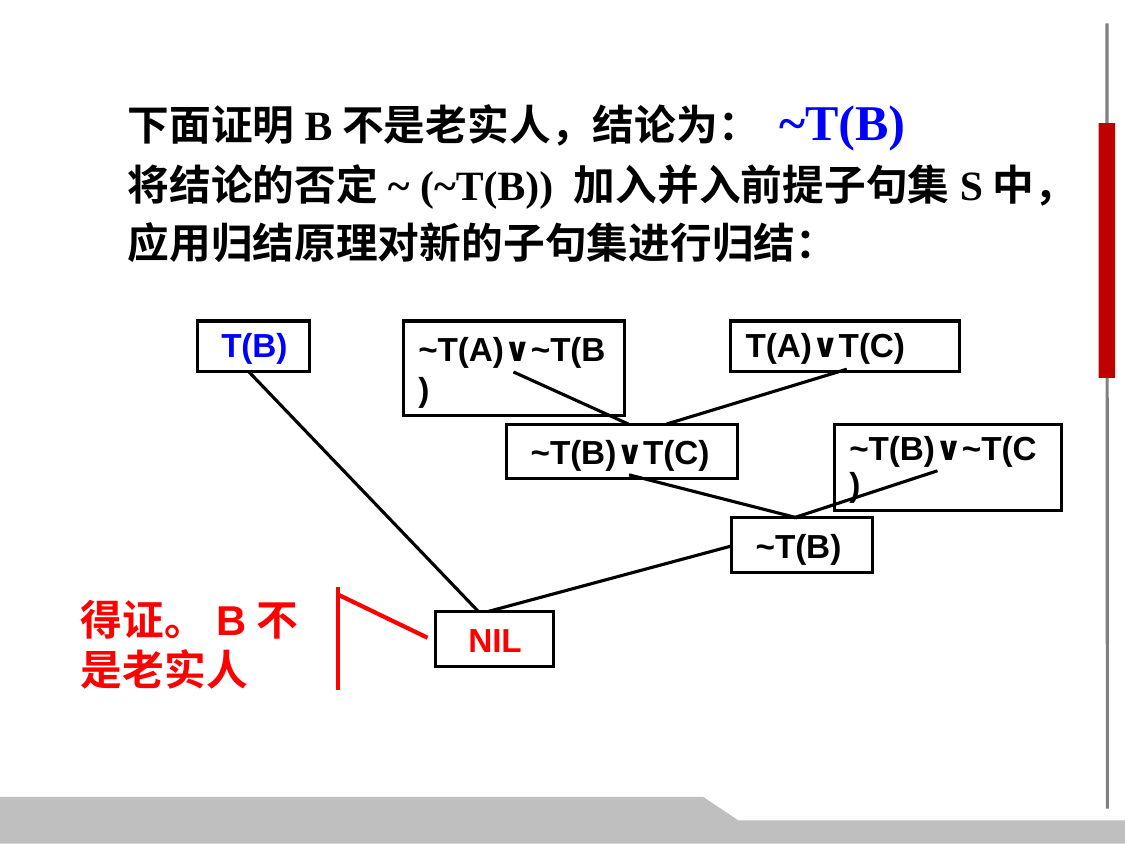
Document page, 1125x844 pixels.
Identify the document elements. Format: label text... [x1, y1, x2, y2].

list 下面证明B不是老实人，结论为： ~T(B) 将结论的否定~ (~T(B)) 加入并入前提子句集S中， 应用归结原理对新的子句集进行归结： [0, 82, 1106, 640]
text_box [196, 320, 1062, 668]
text_box 得证。B不是老实人 [66, 587, 329, 690]
